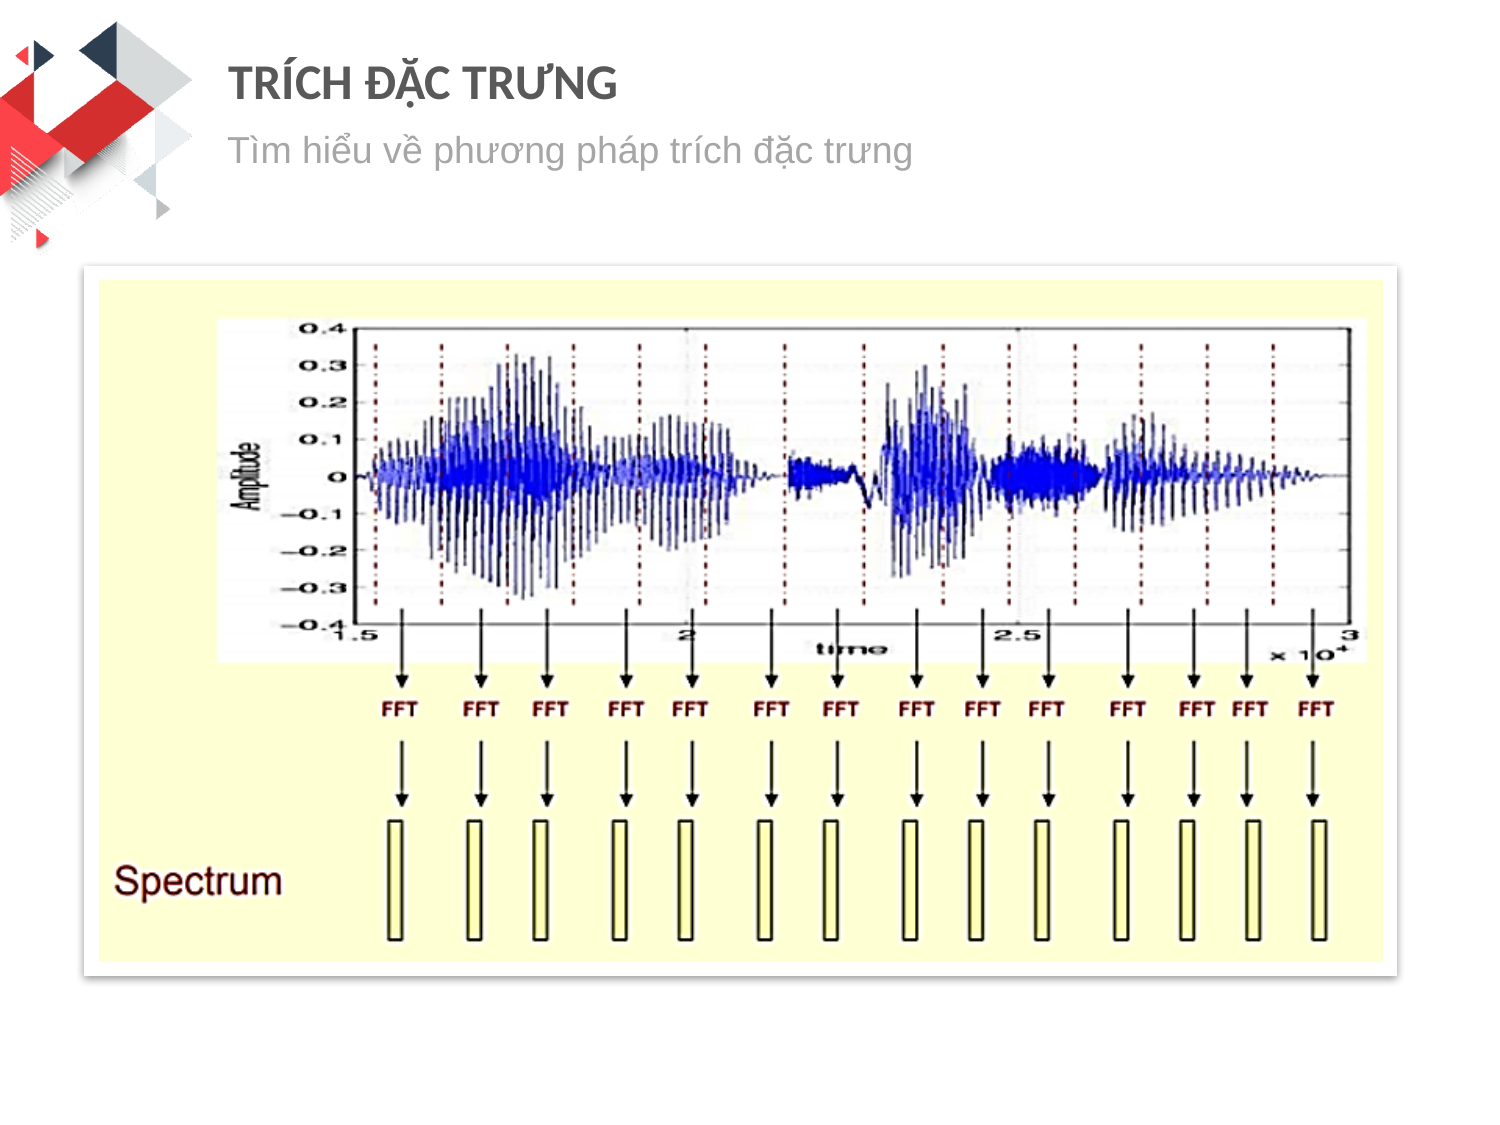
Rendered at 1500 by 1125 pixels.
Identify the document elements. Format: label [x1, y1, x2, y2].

picture [98, 280, 1383, 962]
picture [0, 21, 192, 255]
text_box [212, 42, 1383, 179]
